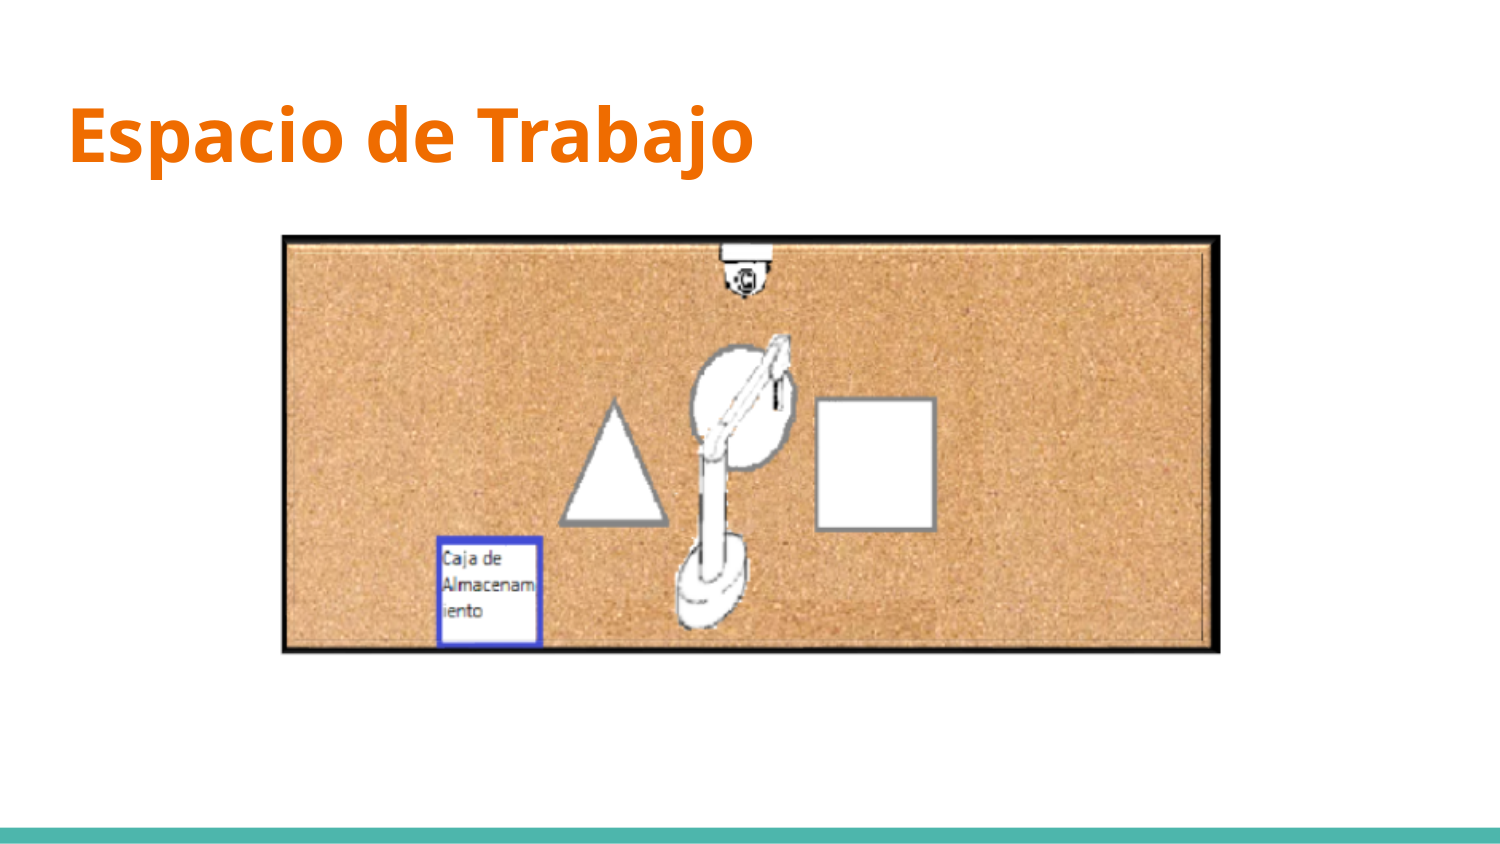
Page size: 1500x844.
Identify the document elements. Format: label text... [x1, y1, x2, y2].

title Espacio de Trabajo [51, 72, 1449, 189]
picture [276, 232, 1224, 661]
